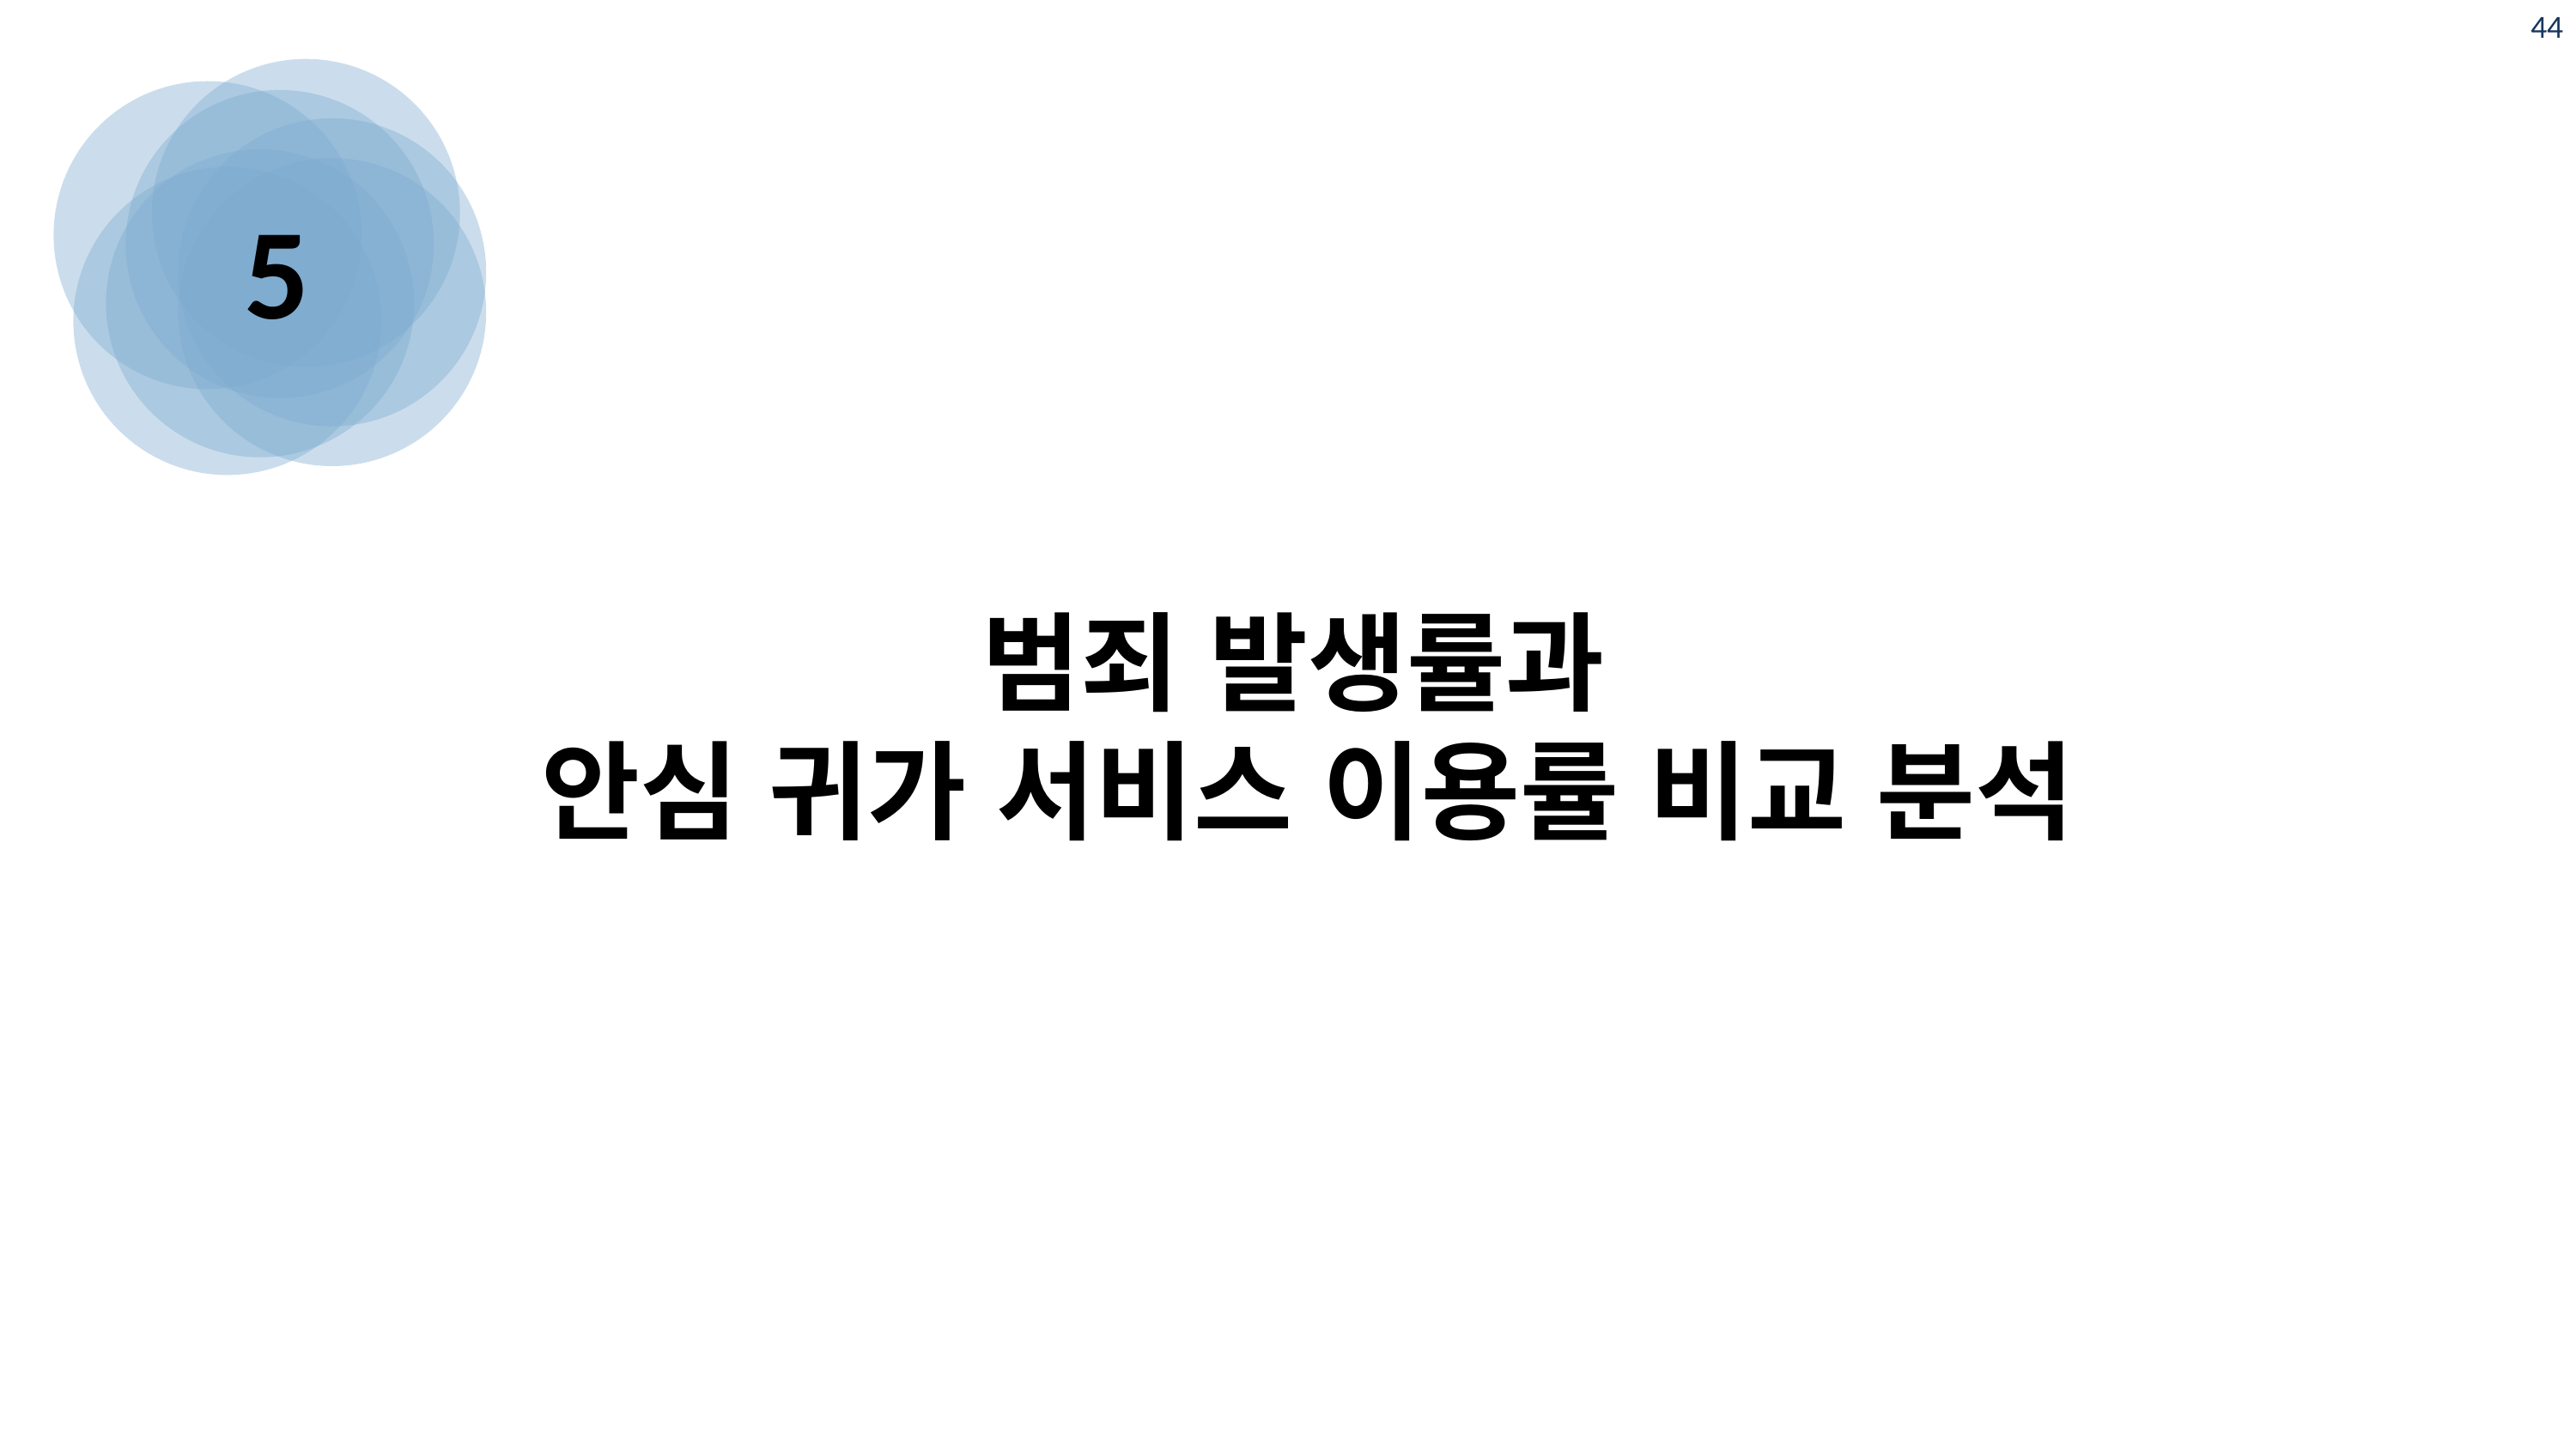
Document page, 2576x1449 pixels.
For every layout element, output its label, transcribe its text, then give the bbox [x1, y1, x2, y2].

title 범죄 발생률과 안심 귀가 서비스 이용률 비교 분석 [414, 570, 2202, 879]
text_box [53, 58, 487, 476]
